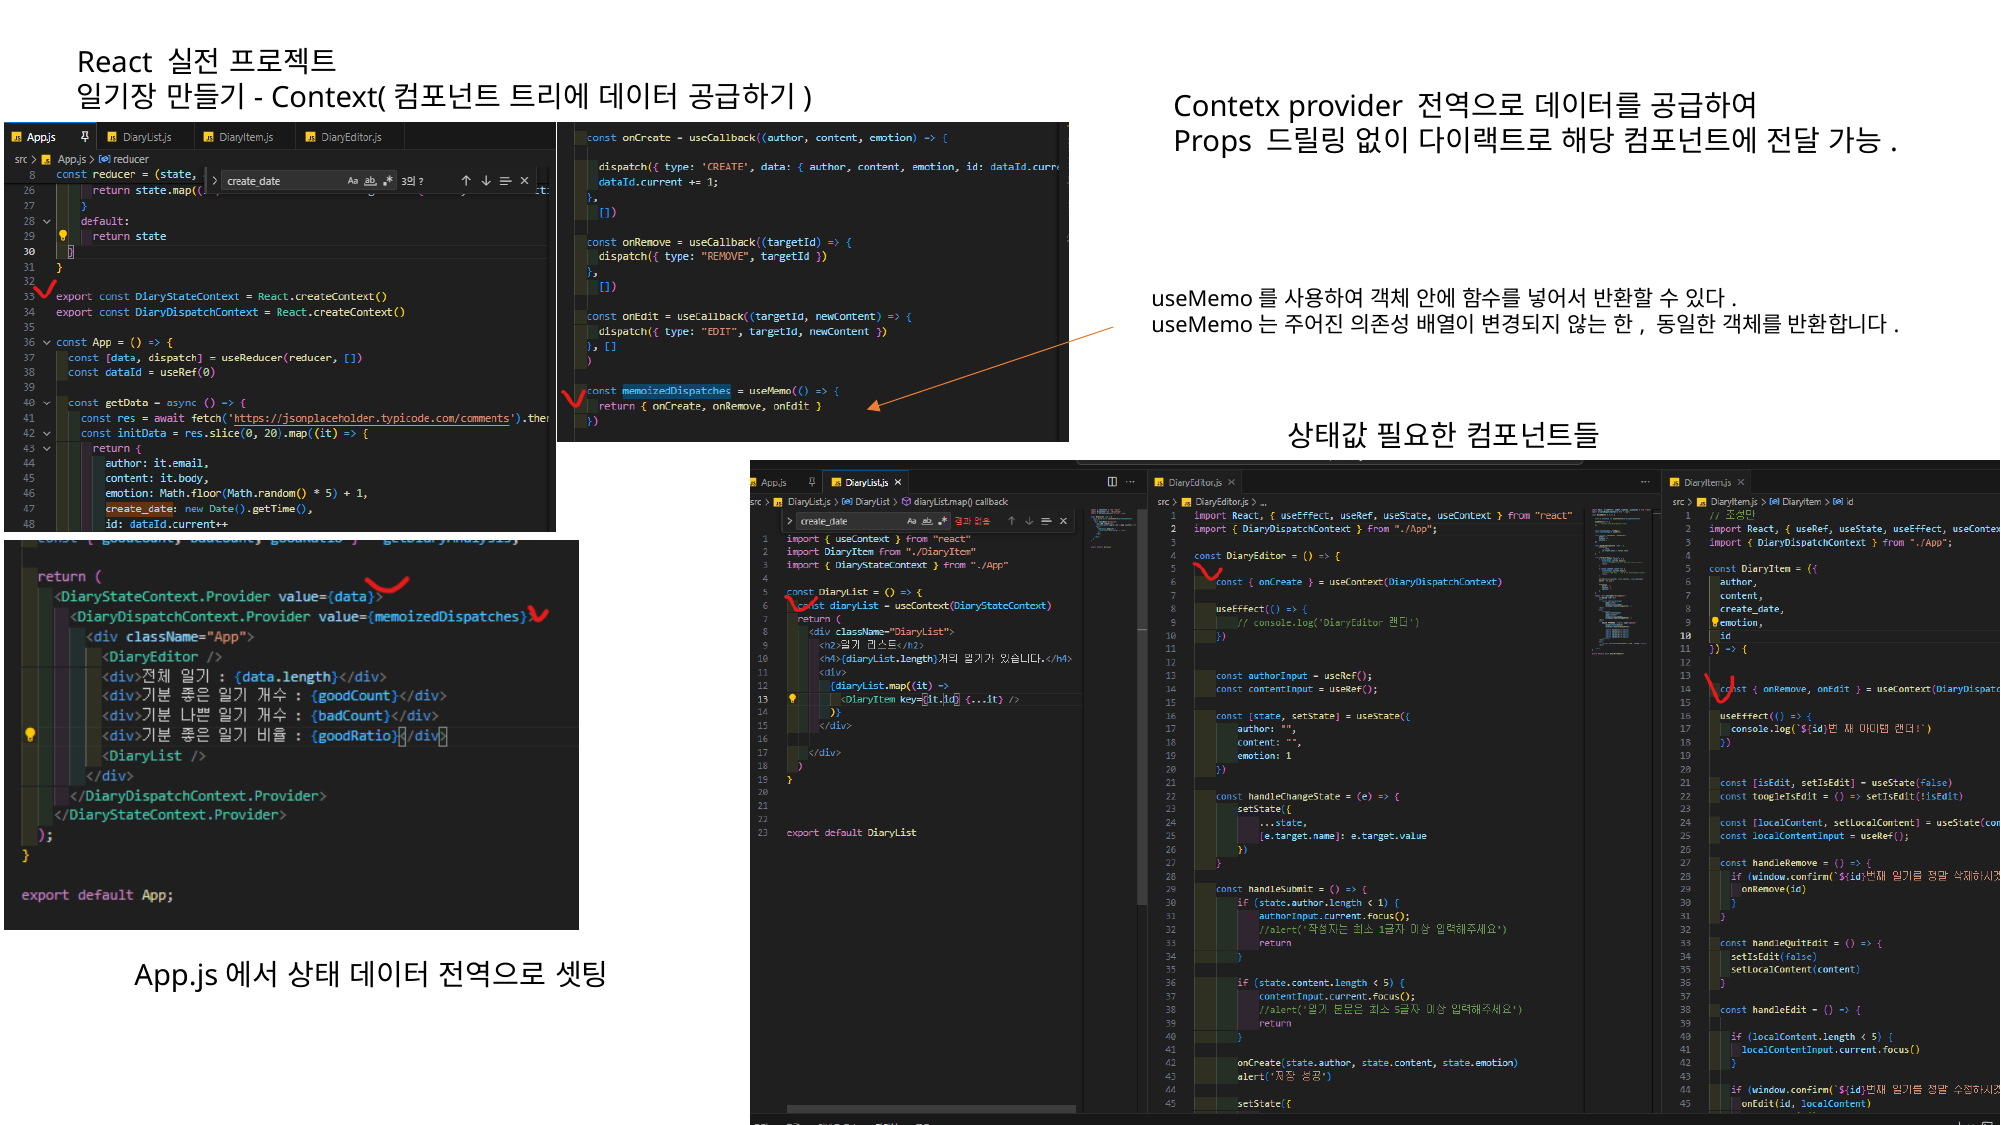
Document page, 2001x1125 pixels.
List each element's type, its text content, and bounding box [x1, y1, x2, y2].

picture [557, 122, 1069, 442]
text_box 상태값 필요한 컴포넌트들 [1272, 409, 1617, 460]
picture [4, 540, 579, 930]
text_box Contetx provider 전역으로 데이터를 공급하여 Props 드릴링 없이 다이랙트로 해당 컴포넌트에 전달 가능. [1158, 79, 1921, 165]
text_box useMemo를 사용하여 객체 안에 함수를 넣어서 반환할 수 있다. useMemo는 주어진 의존성 배열이 변경되지 않는 한, 동일한 객체를 반환합니다. [1136, 277, 1966, 345]
picture [749, 460, 2000, 1125]
text_box React 실전 프로젝트 일기장 만들기- Context(컴포넌트 트리에 데이터 공급하기) [62, 35, 827, 121]
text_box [866, 326, 1114, 410]
text_box App.js에서 상태 데이터 전역으로 셋팅 [119, 948, 625, 999]
picture [4, 122, 556, 532]
